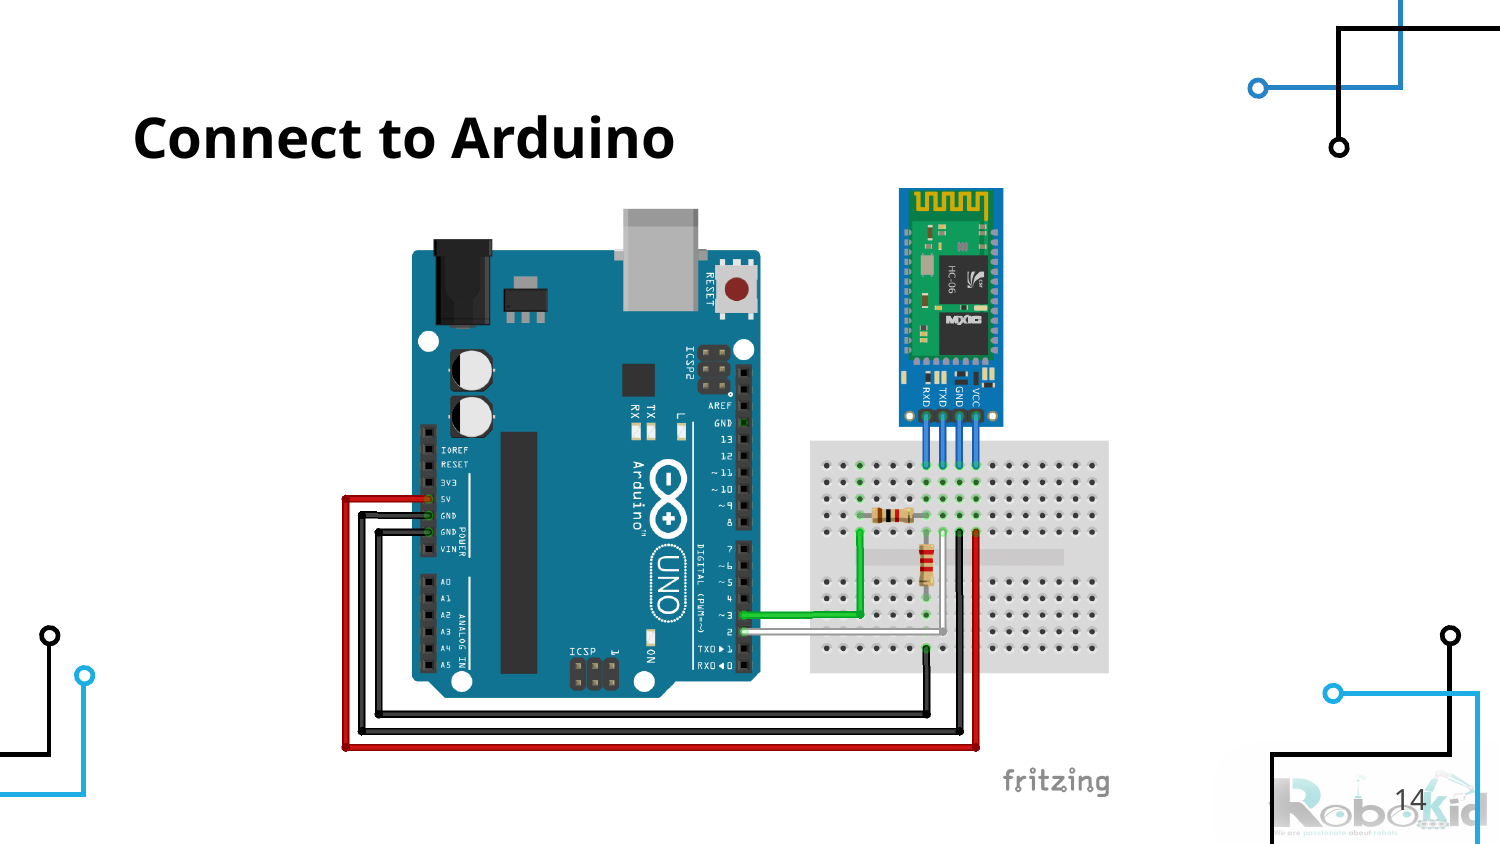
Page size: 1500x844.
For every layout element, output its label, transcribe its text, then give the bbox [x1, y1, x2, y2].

title Connect to Arduino [116, 88, 1383, 183]
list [338, 188, 1109, 798]
